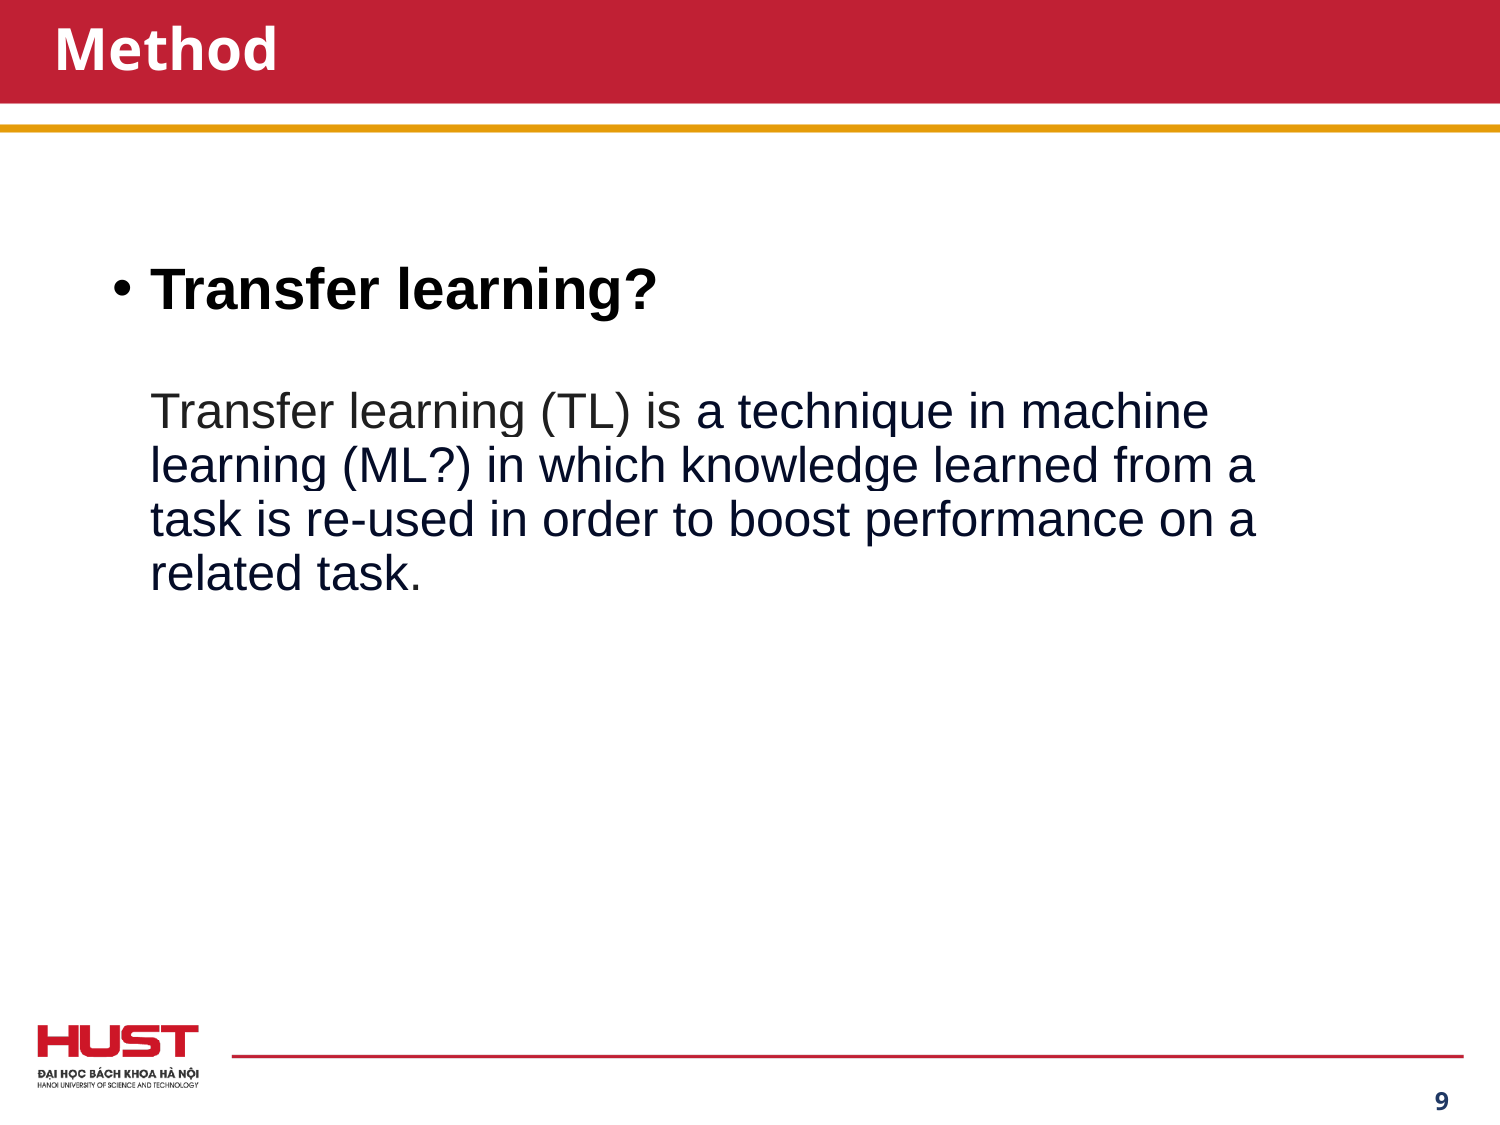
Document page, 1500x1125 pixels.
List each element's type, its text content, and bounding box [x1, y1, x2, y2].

picture [0, 0, 1500, 1125]
list Transfer learning? Transfer learning (TL) is a technique in machine learning (ML?) in which knowledge learned from a task is re-used in order to boost performance on a related task. [97, 251, 1318, 966]
slide_number ‹#› [1126, 1078, 1464, 1125]
title Method [38, 12, 1462, 87]
